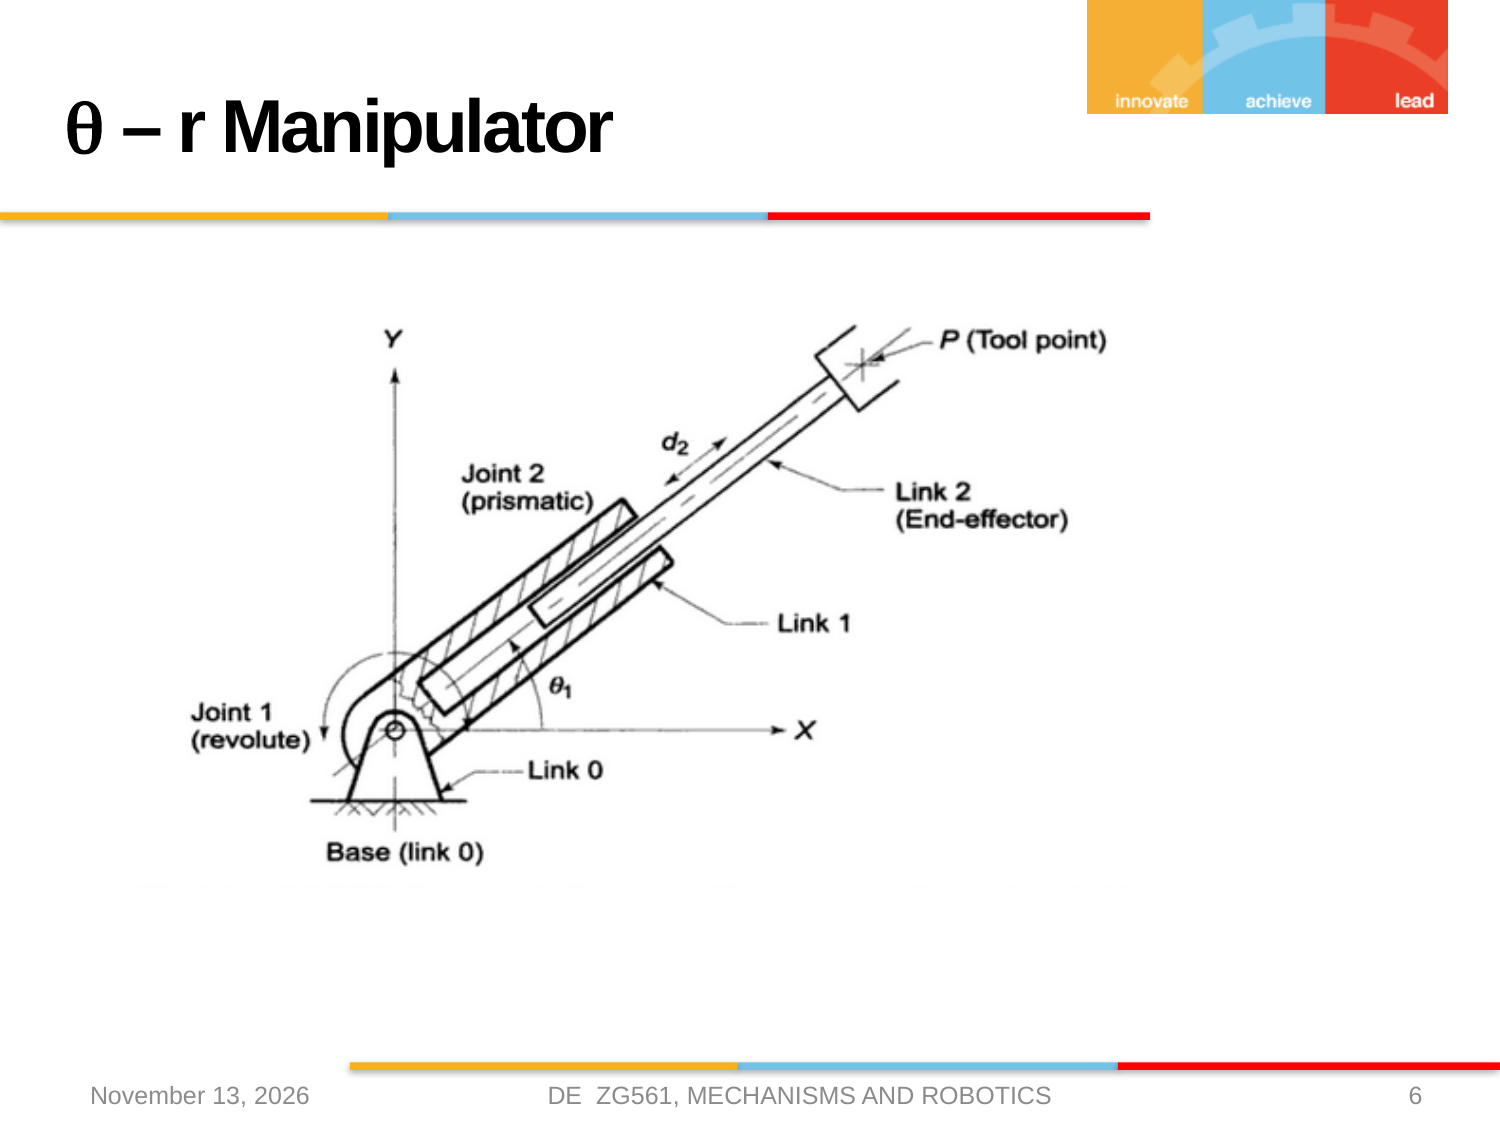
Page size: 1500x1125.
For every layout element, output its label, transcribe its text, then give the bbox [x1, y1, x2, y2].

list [137, 299, 1162, 888]
title q – r Manipulator [50, 45, 1448, 200]
picture [1087, 0, 1448, 45]
slide_number 6 [1088, 1065, 1438, 1125]
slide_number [75, 1065, 425, 1125]
footer DE ZG561, MECHANISMS AND ROBOTICS [512, 1065, 1088, 1125]
